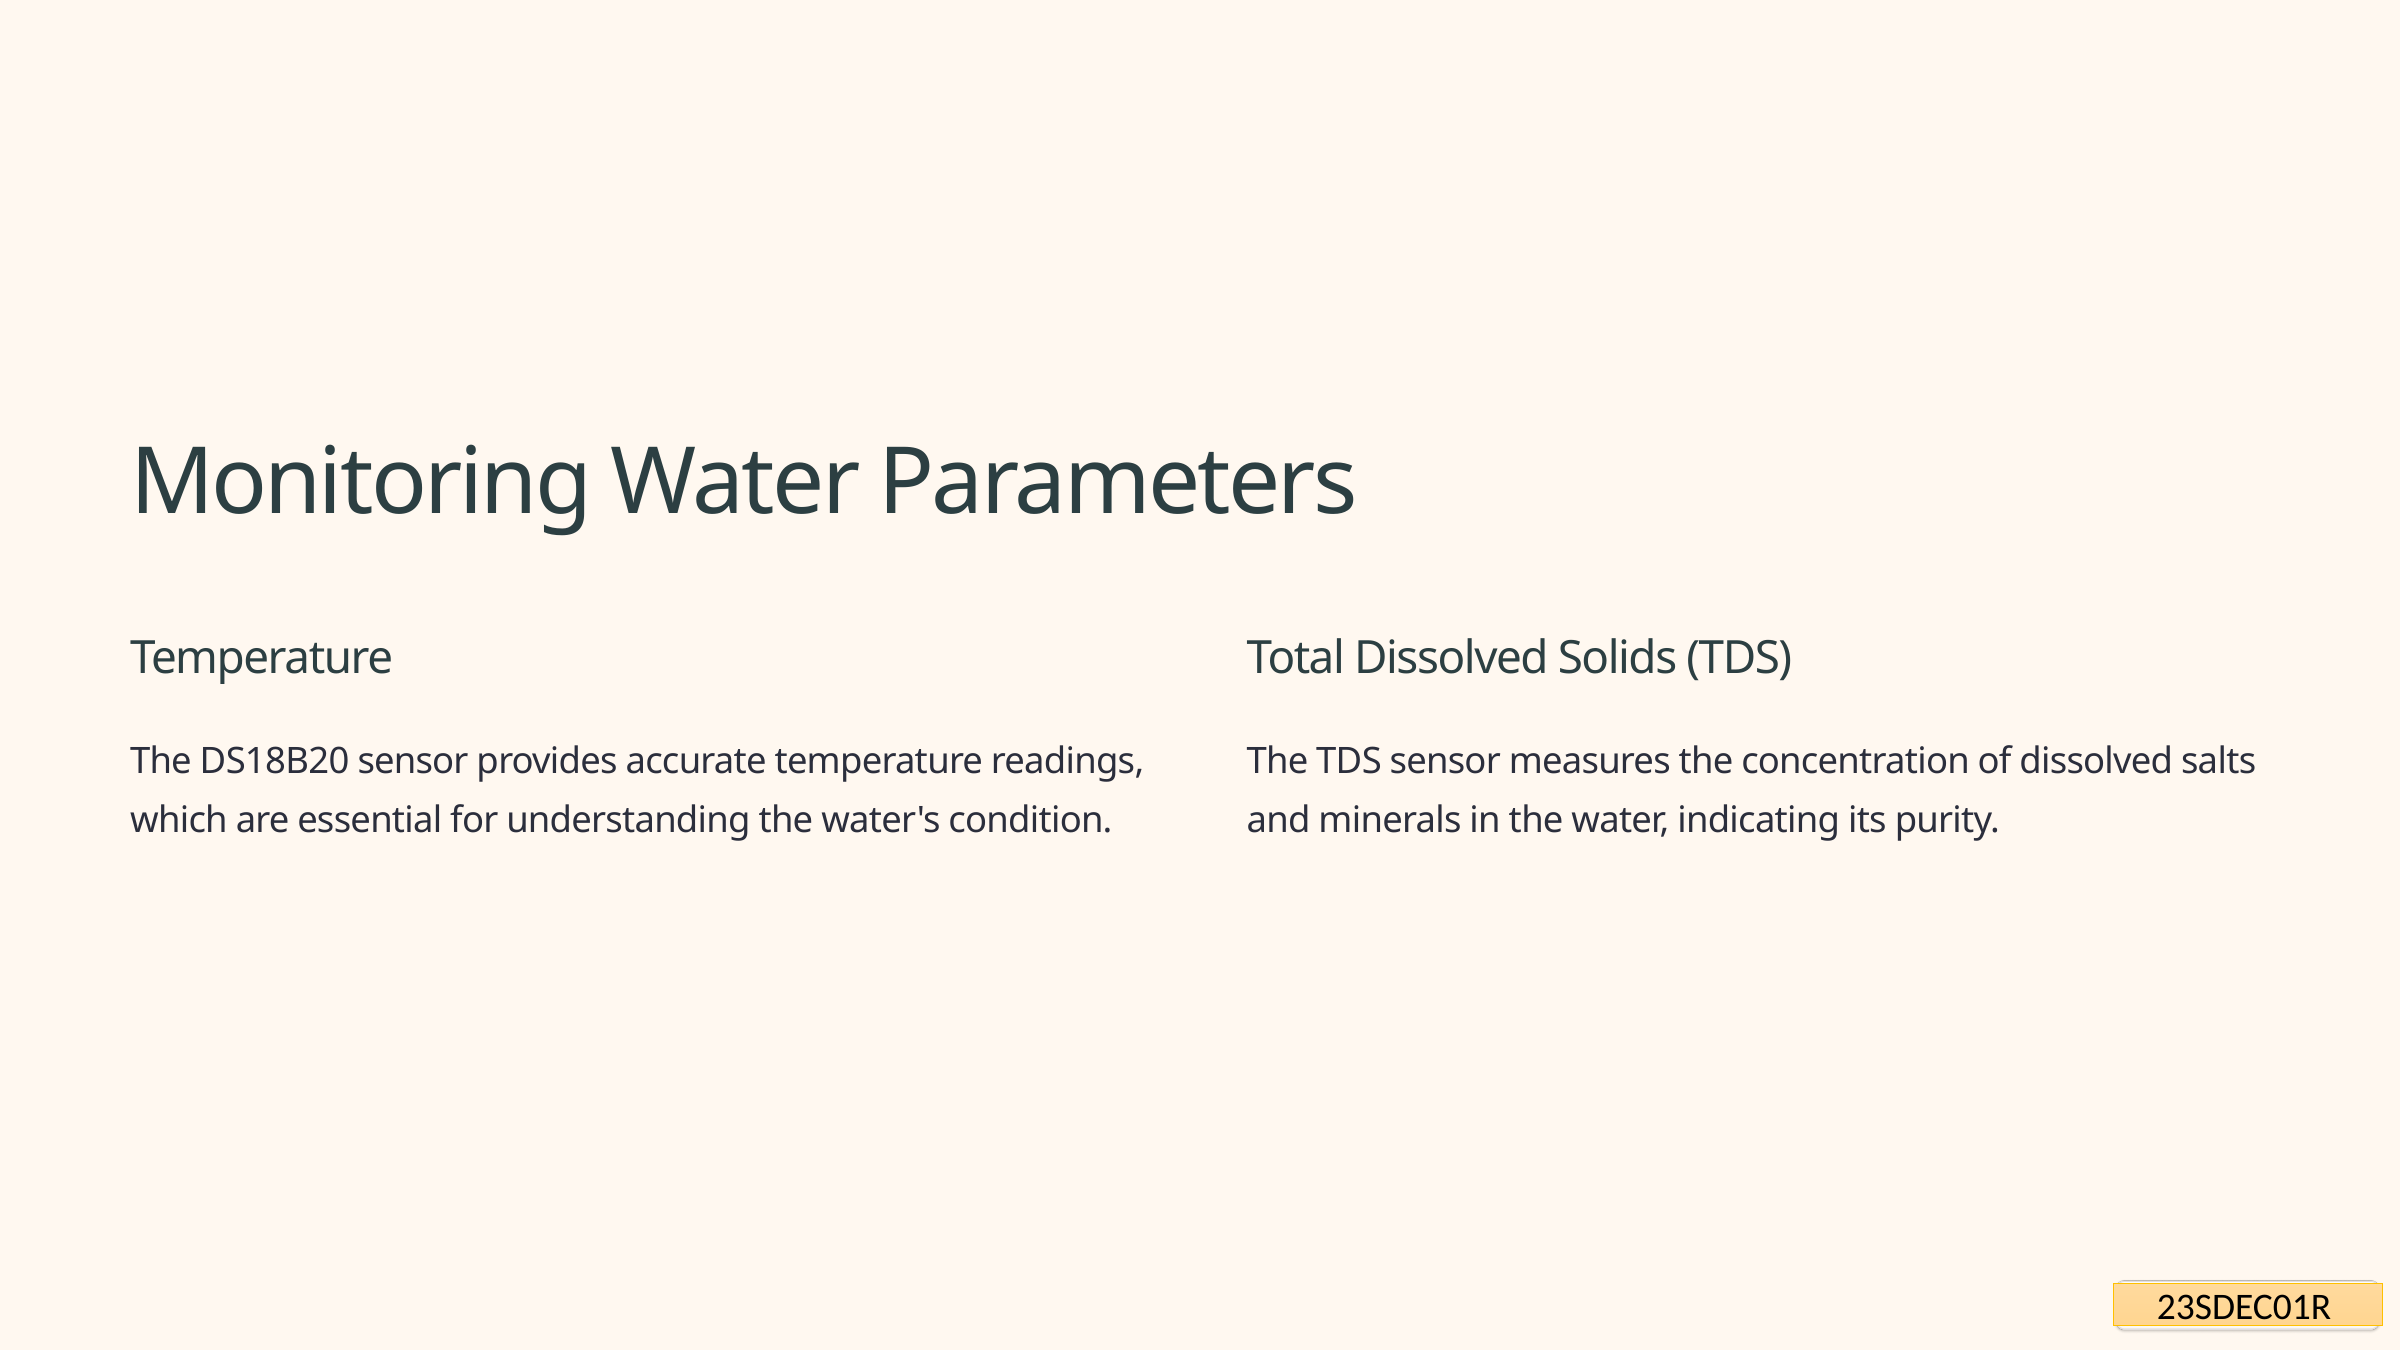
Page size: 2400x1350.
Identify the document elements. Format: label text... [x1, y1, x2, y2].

text_box Monitoring Water Parameters [130, 416, 1351, 533]
picture [2106, 1271, 2389, 1339]
text_box Temperature [130, 625, 596, 684]
text_box The DS18B20 sensor provides accurate temperature readings, which are essential for understanding the water's condition. [130, 721, 1155, 900]
text_box The TDS sensor measures the concentration of dissolved salts and minerals in the water, indicating its purity. [1246, 721, 2271, 841]
text_box Total Dissolved Solids (TDS) [1246, 625, 1798, 684]
text_box 23SDEC01R [2113, 1283, 2383, 1326]
